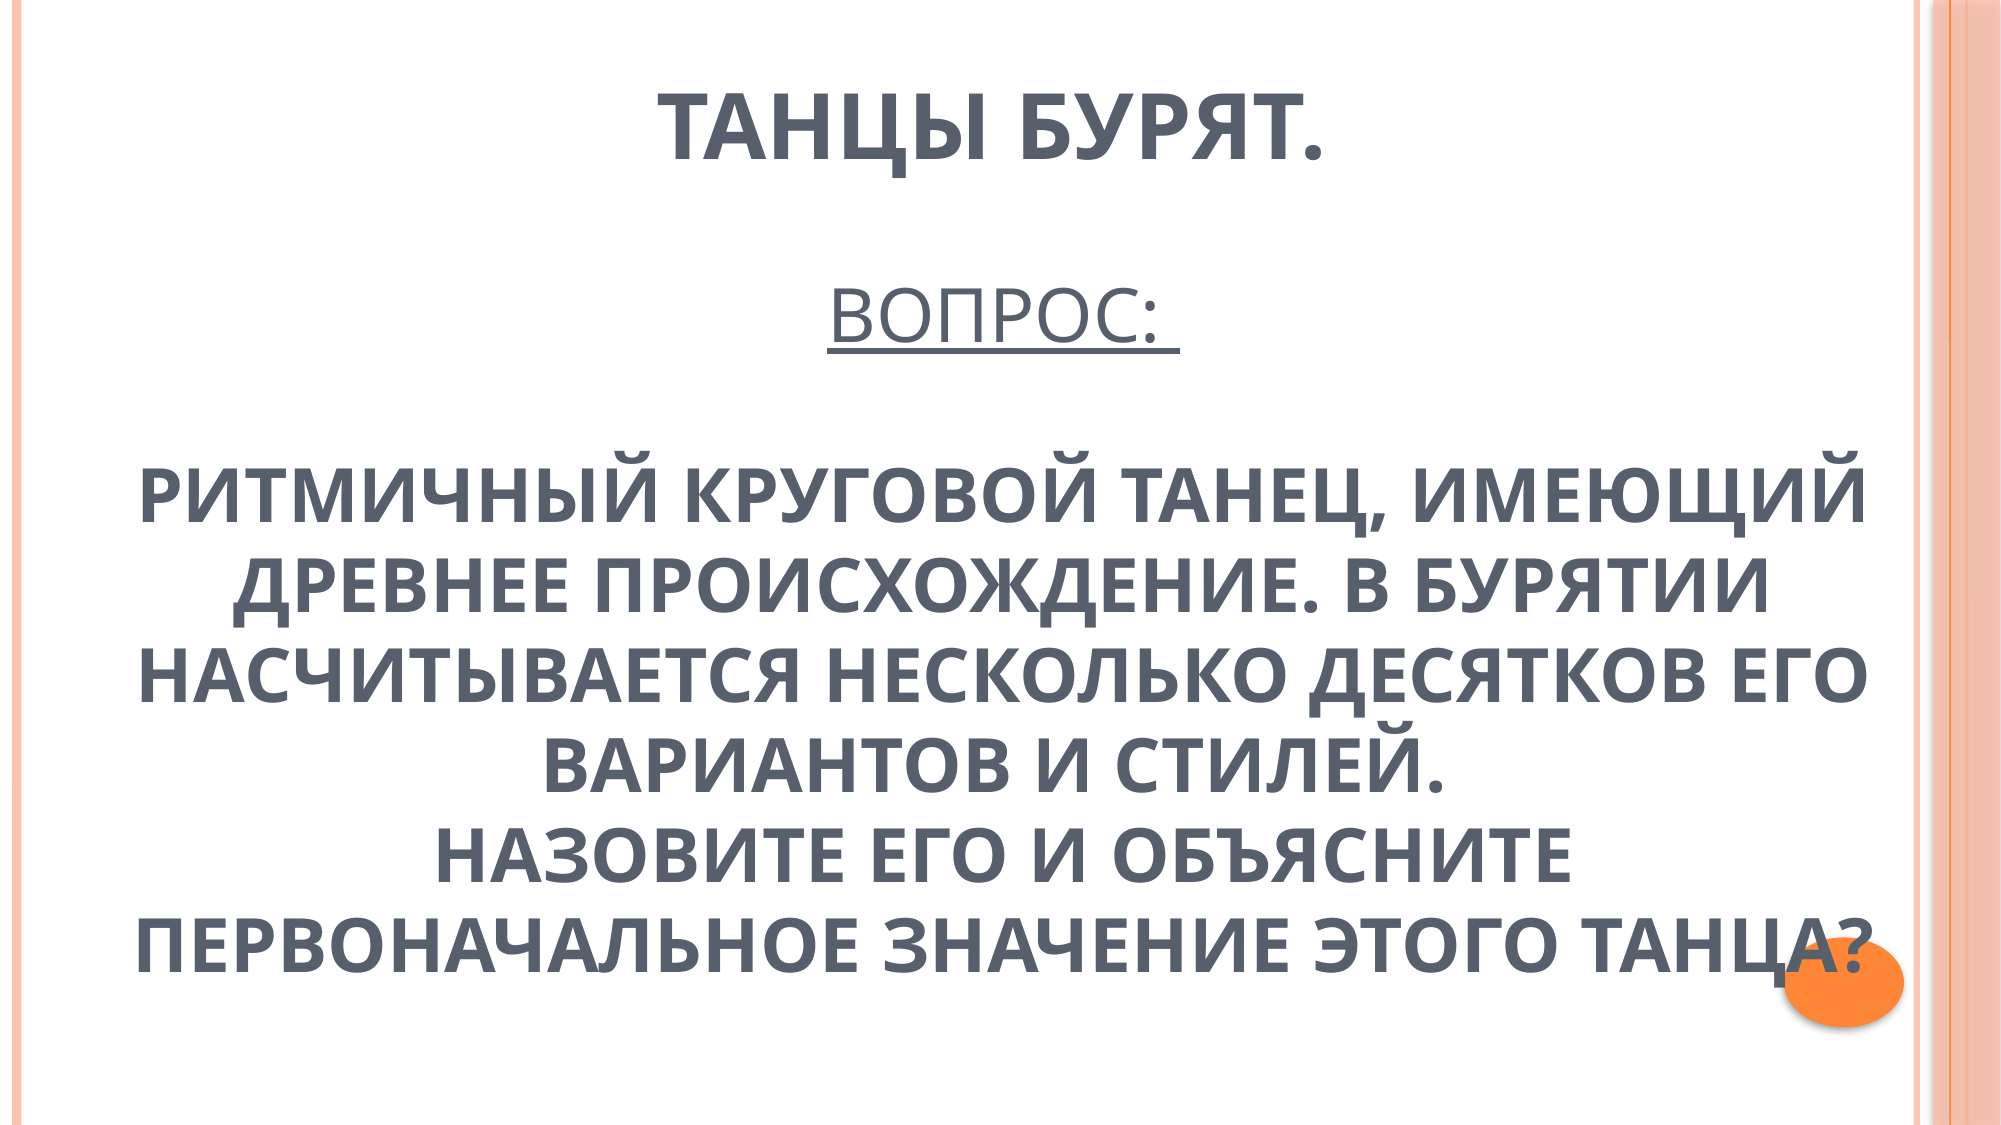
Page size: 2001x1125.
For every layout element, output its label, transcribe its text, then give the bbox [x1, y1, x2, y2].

title Танцы бурят. Вопрос: Ритмичный круговой танец, имеющий древнее происхождение. В Бурятии насчитывается несколько десятков его вариантов и стилей. Назовите его и объясните первоначальное значение этого танца? [92, 807, 1916, 996]
